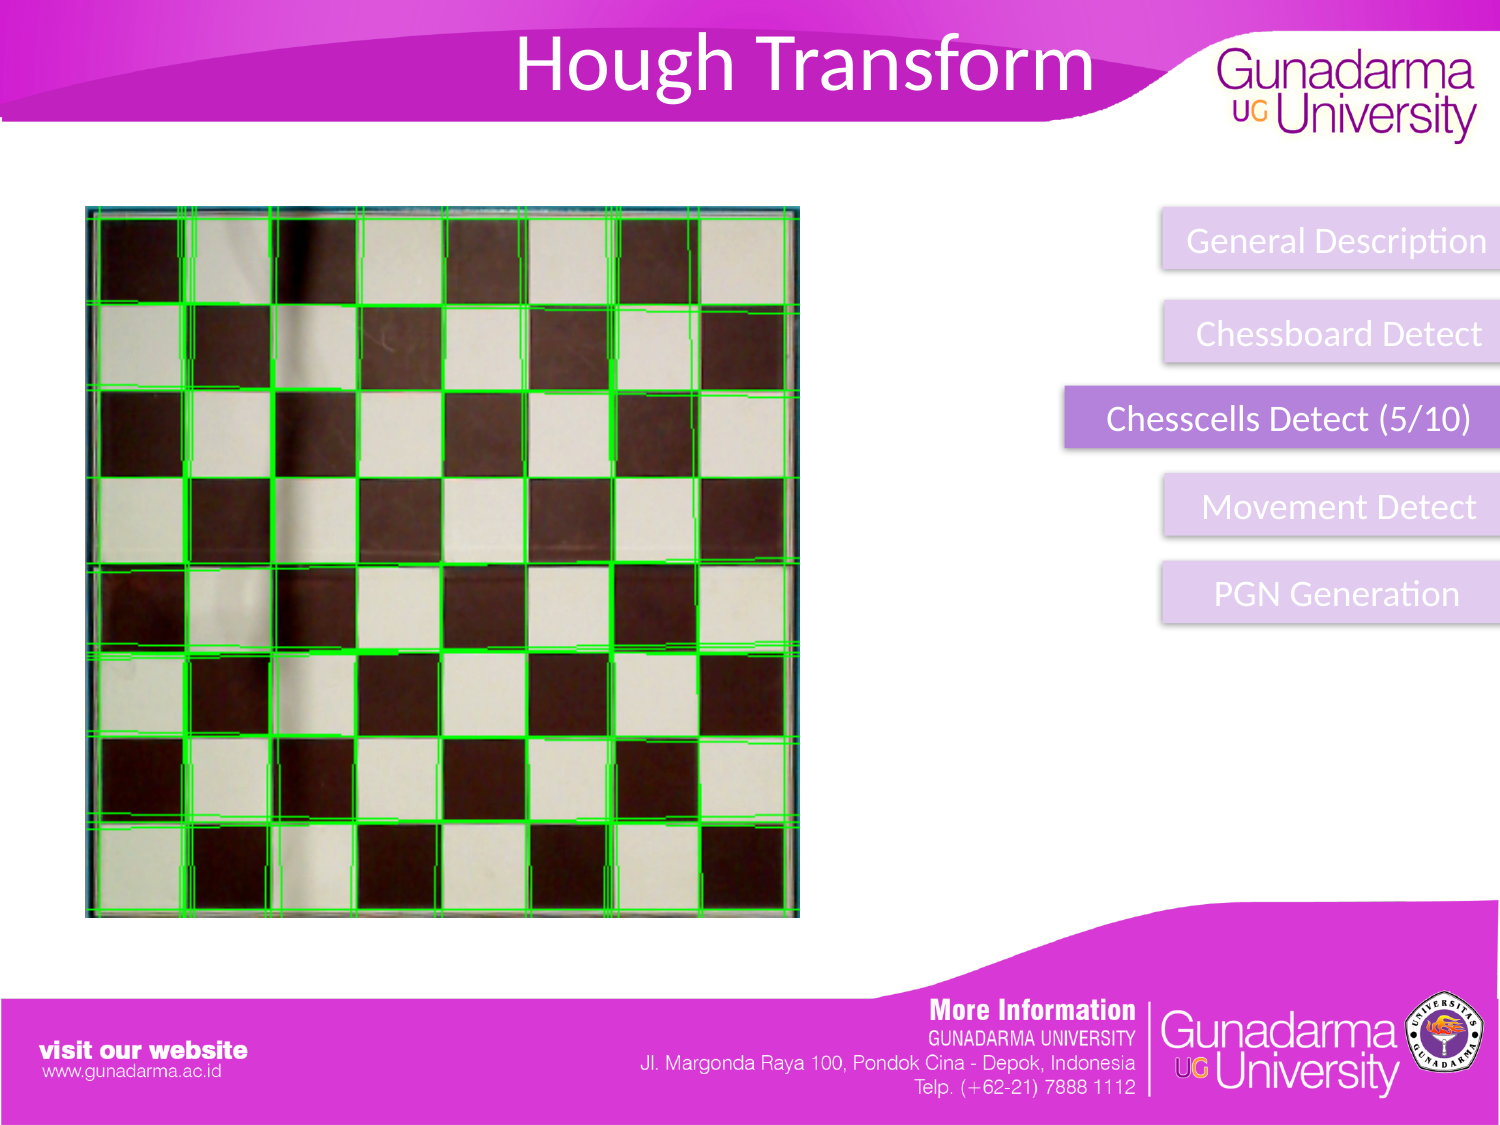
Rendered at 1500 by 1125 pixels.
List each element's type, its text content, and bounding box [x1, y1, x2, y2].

text_box Chessboard Detect [1164, 299, 1500, 363]
picture [0, 0, 1500, 1125]
text_box Chesscells Detect (5/10) [1064, 385, 1500, 449]
text_box PGN Generation [1162, 560, 1500, 624]
text_box Movement Detect [1164, 472, 1500, 536]
text_box General Description [1162, 206, 1500, 270]
title Hough Transform [0, 0, 1113, 138]
